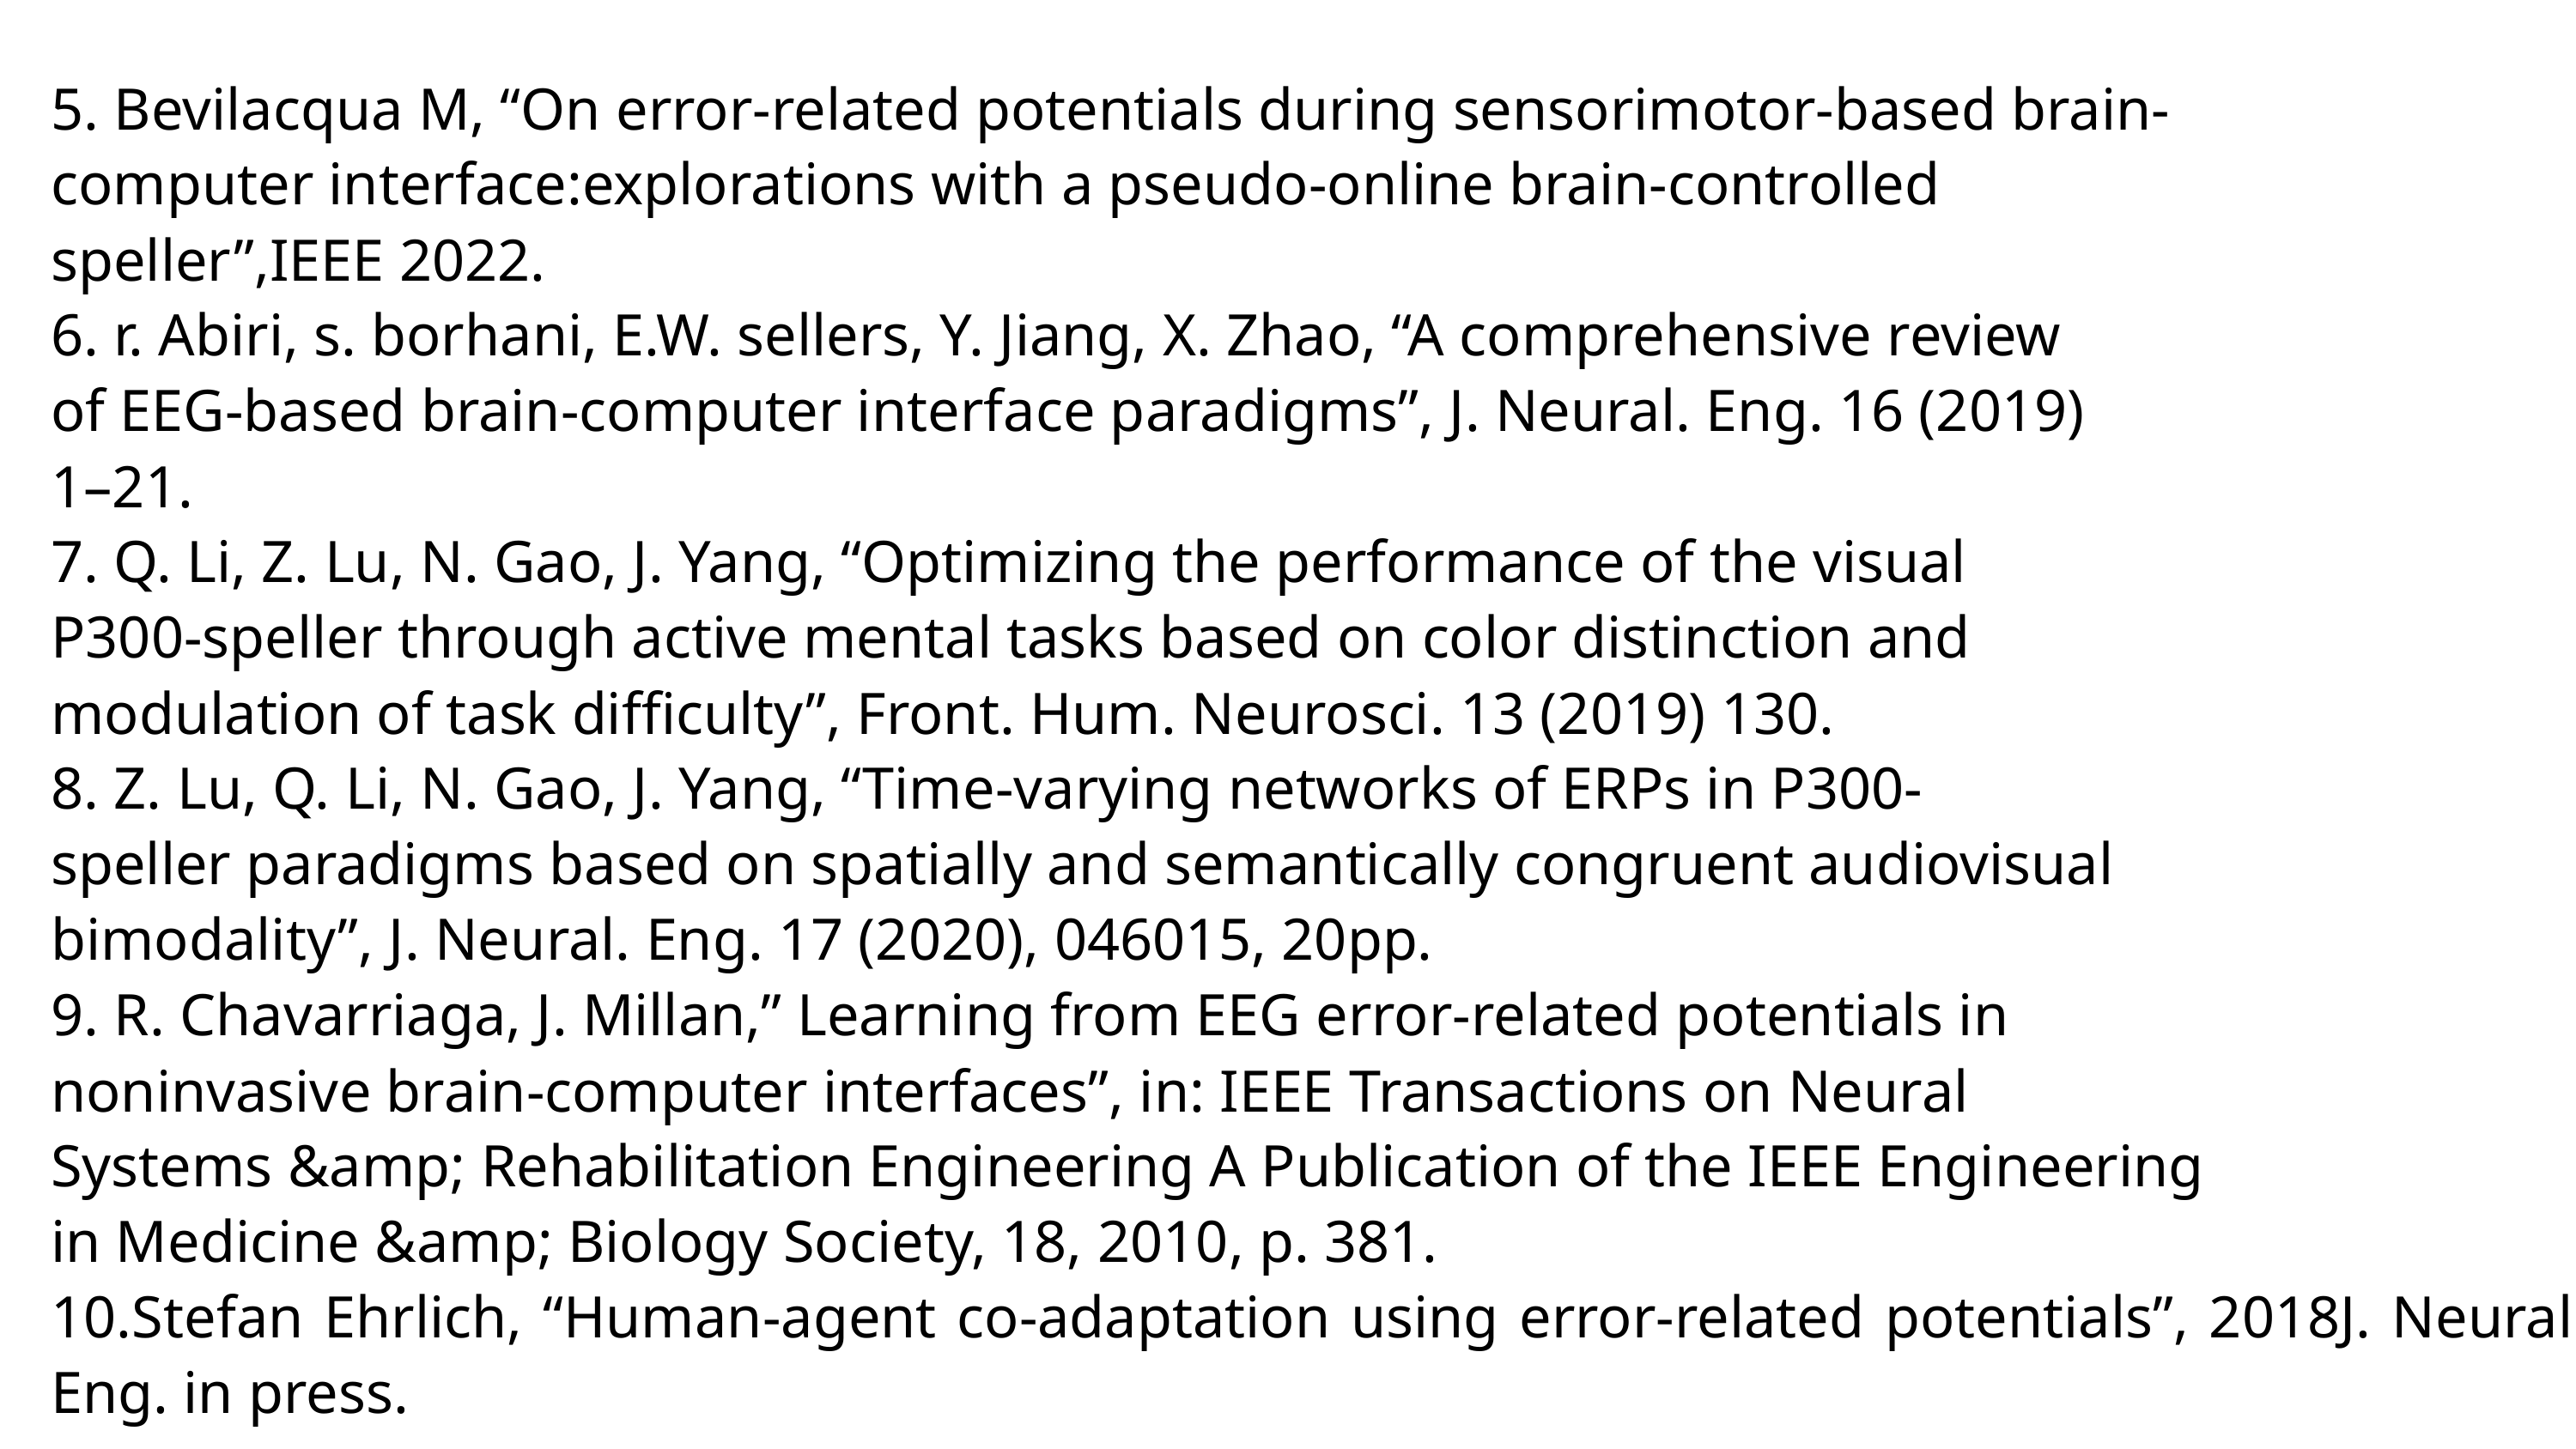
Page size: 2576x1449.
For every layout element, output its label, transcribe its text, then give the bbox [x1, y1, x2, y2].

text_box 5. Bevilacqua M, “On error-related potentials during sensorimotor-based brain- computer interface:explorations with a pseudo-online brain-controlled speller”,IEEE 2022. 6. r. Abiri, s. borhani, E.W. sellers, Y. Jiang, X. Zhao, “A comprehensive review of EEG-based brain-computer interface paradigms”, J. Neural. Eng. 16 (2019) 1–21. 7. Q. Li, Z. Lu, N. Gao, J. Yang, “Optimizing the performance of the visual P300-speller through active mental tasks based on color distinction and modulation of task difficulty”, Front. Hum. Neurosci. 13 (2019) 130. 8. Z. Lu, Q. Li, N. Gao, J. Yang, “Time-varying networks of ERPs in P300- speller paradigms based on spatially and semantically congruent audiovisual bimodality”, J. Neural. Eng. 17 (2020), 046015, 20pp. 9. R. Chavarriaga, J. Millan,” Learning from EEG error-related potentials in noninvasive brain-computer interfaces”, in: IEEE Transactions on Neural Systems &amp; Rehabilitation Engineering A Publication of the IEEE Engineering in Medicine &amp; Biology Society, 18, 2010, p. 381. 10.Stefan Ehrlich, “Human-agent co-adaptation using error-related potentials”, 2018J. Neural Eng. in press. [51, 65, 2576, 1449]
